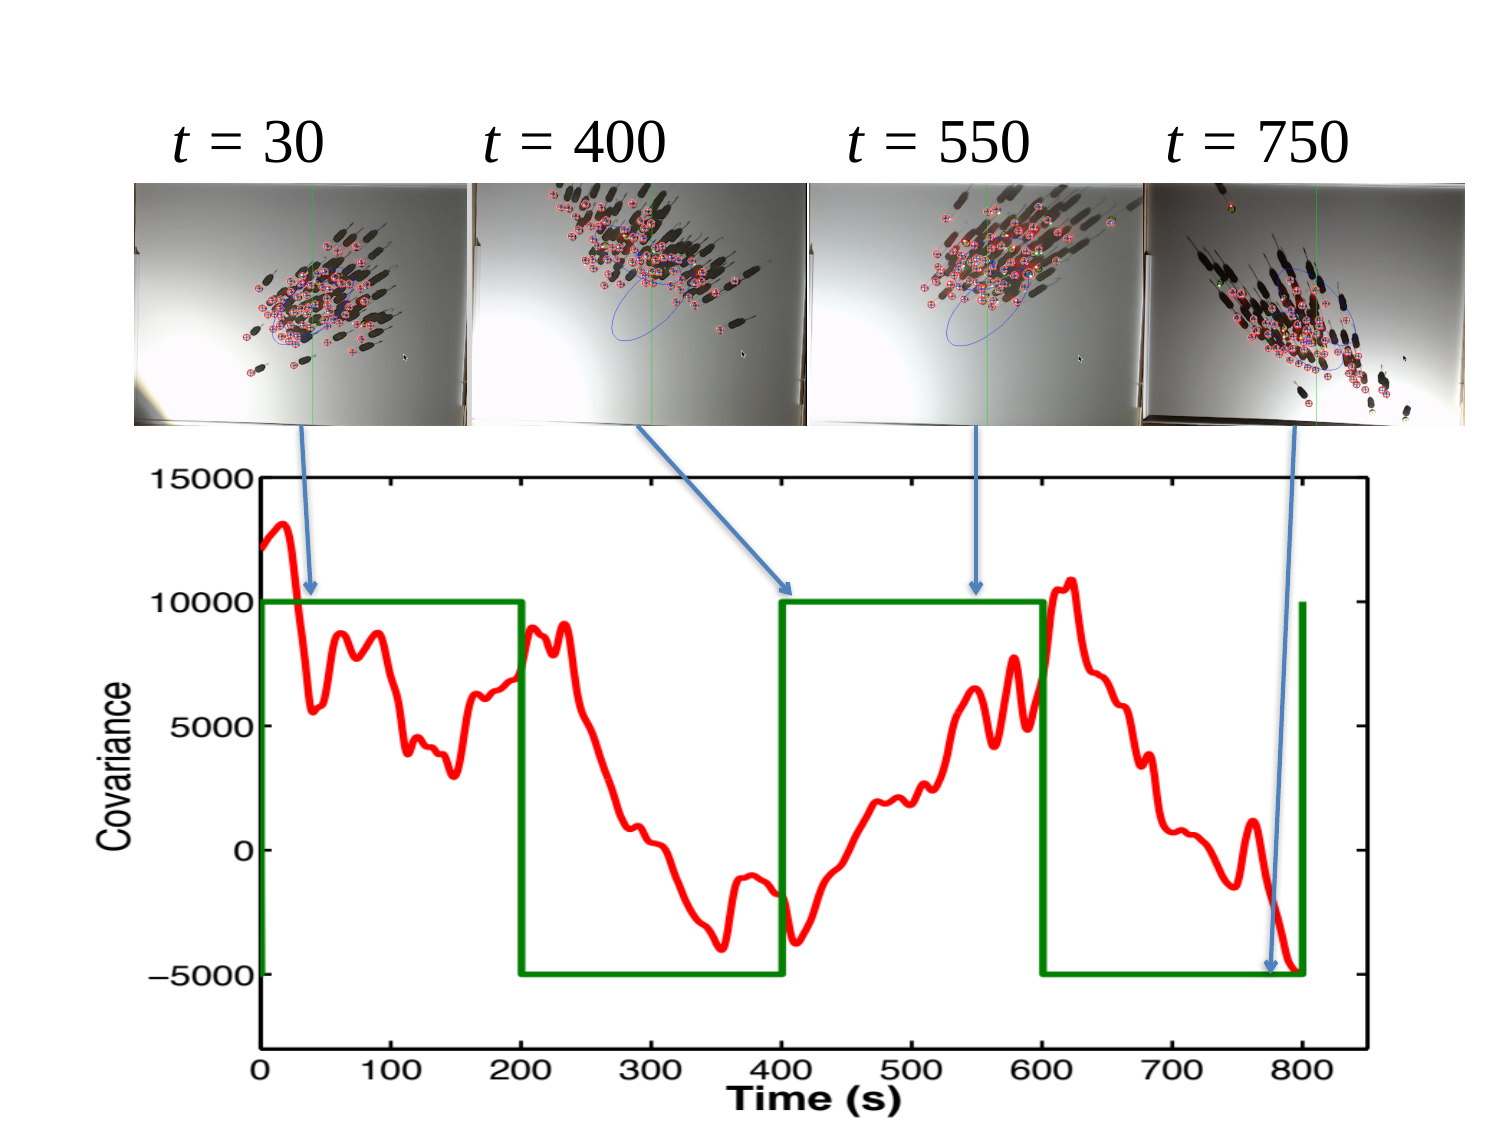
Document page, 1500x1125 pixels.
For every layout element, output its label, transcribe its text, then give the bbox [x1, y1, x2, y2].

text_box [300, 425, 312, 596]
text_box t = 750 [1150, 93, 1439, 181]
text_box t = 30 [156, 92, 446, 181]
text_box t = 550 [831, 93, 1121, 181]
picture [74, 183, 1500, 1125]
text_box t = 400 [467, 92, 757, 181]
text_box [1270, 425, 1295, 975]
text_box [636, 425, 793, 596]
